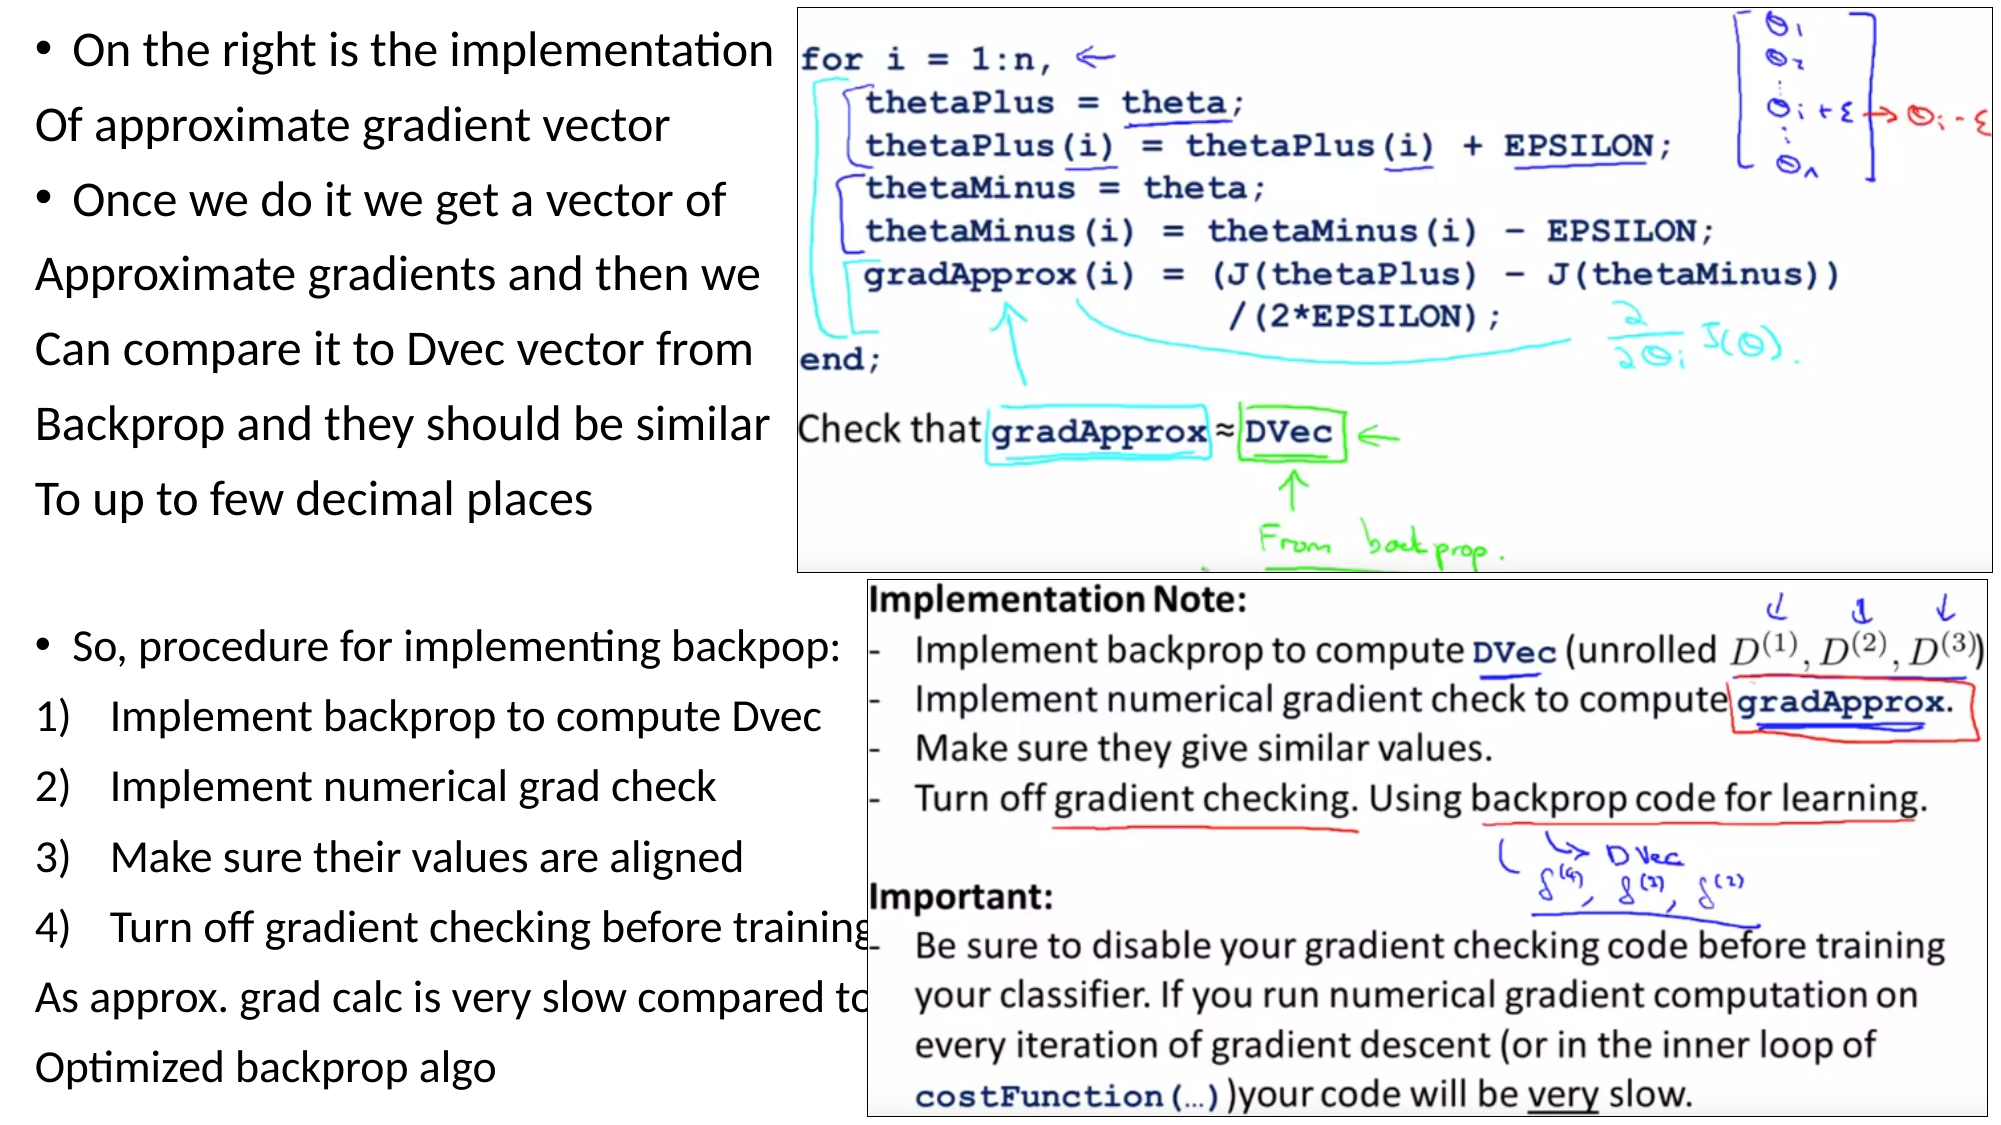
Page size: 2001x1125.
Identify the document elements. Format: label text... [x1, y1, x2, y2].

picture [867, 579, 1988, 1117]
list On the right is the implementation Of approximate gradient vector Once we do it we get a vector of Approximate gradients and then we Can compare it to Dvec vector from Backprop and they should be similar To up to few decimal places So, procedure for implementing backpop: Implement backprop to compute Dvec Implement numerical grad check Make sure their values are aligned Turn off gradient checking before training As approx. grad calc is very slow compared to Optimized backprop algo [19, 15, 1976, 1108]
picture [796, 7, 1993, 573]
